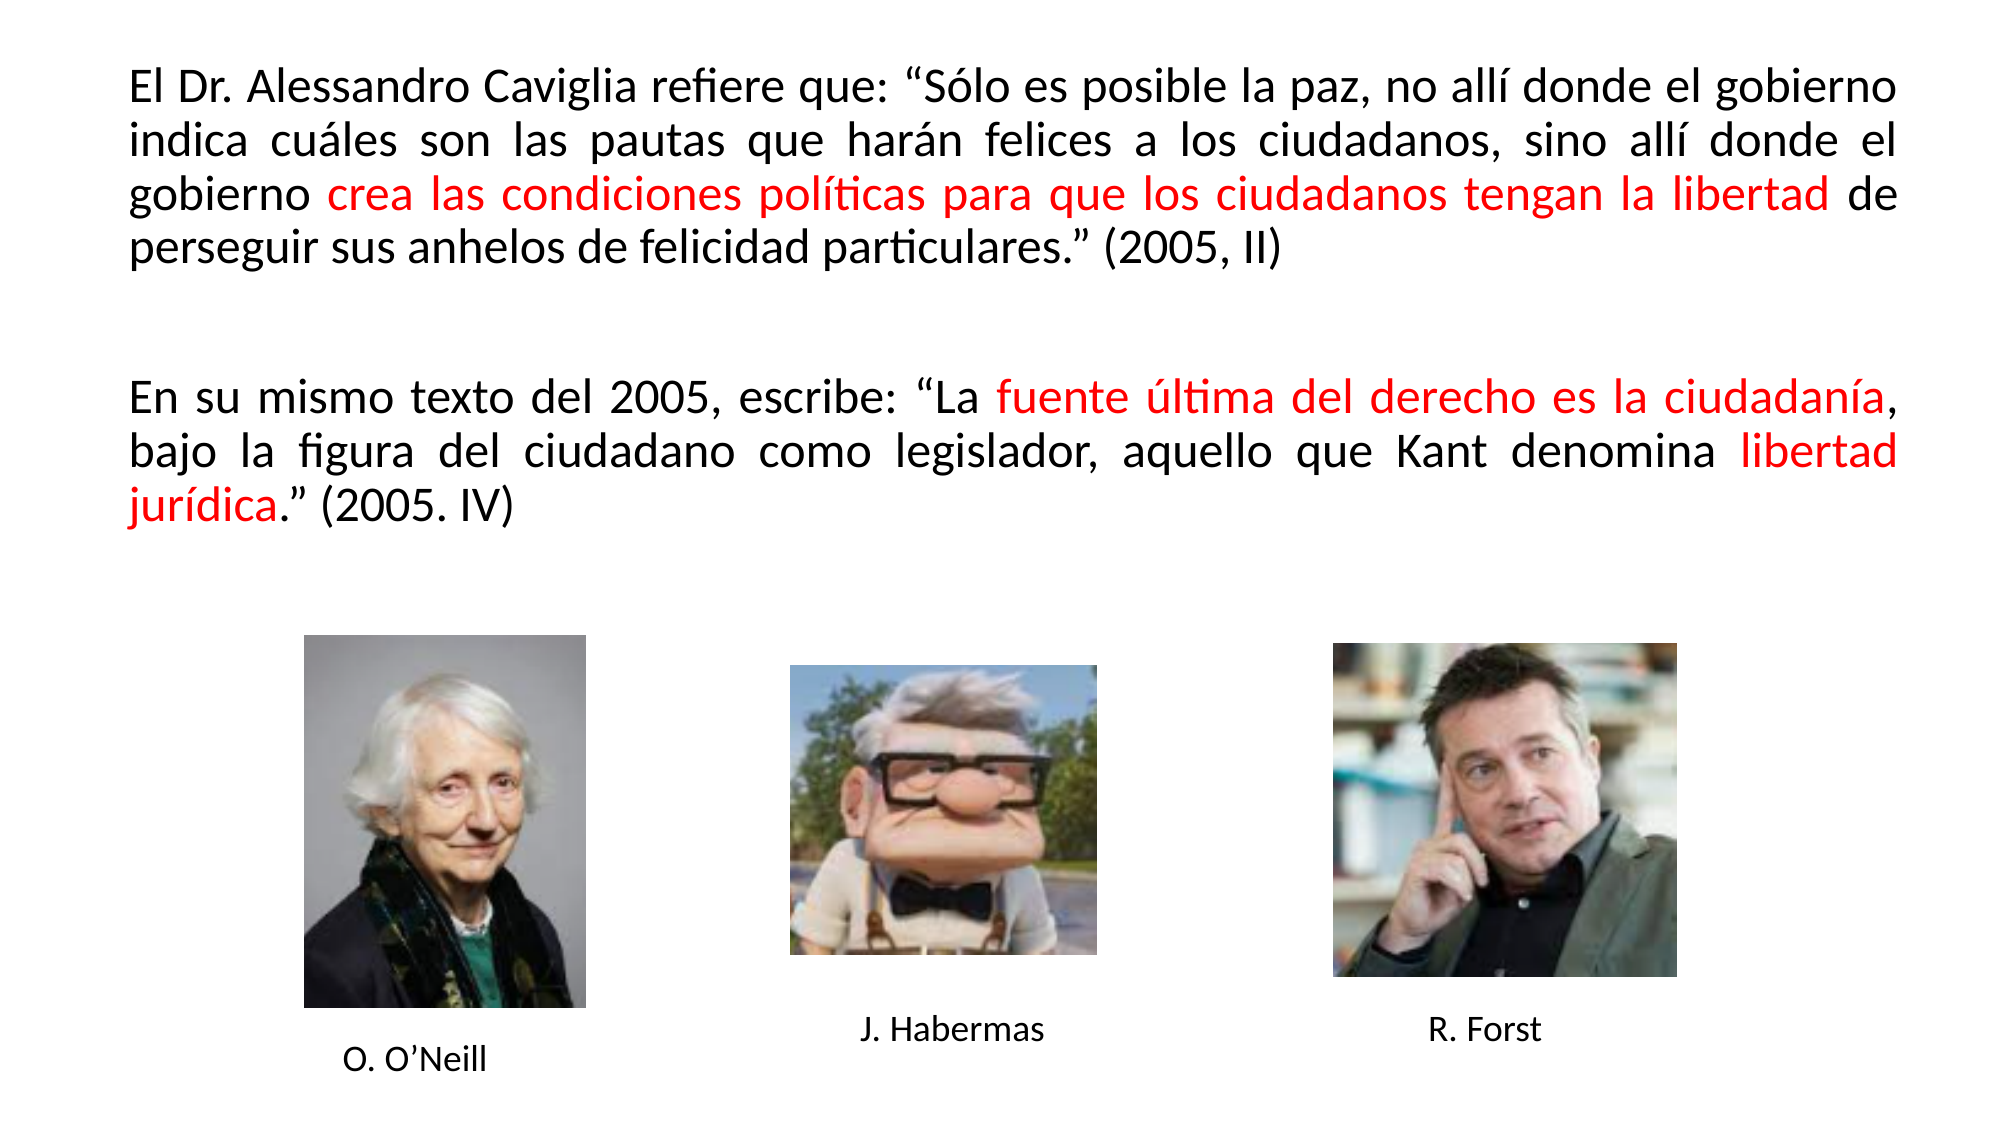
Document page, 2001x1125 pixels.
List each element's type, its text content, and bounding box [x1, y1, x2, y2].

list El Dr. Alessandro Caviglia refiere que: “Sólo es posible la paz, no allí donde el gobierno indica cuáles son las pautas que harán felices a los ciudadanos, sino allí donde el gobierno crea las condiciones políticas para que los ciudadanos tengan la libertad de perseguir sus anhelos de felicidad particulares.” (2005, II) En su mismo texto del 2005, escribe: “La fuente última del derecho es la ciudadanía, bajo la figura del ciudadano como legislador, aquello que Kant denomina libertad jurídica.” (2005. IV) [113, 51, 1914, 723]
text_box O. O’Neill [327, 1026, 665, 1087]
picture [790, 665, 1097, 955]
picture [304, 635, 586, 1008]
text_box R. Forst [1413, 996, 1750, 1056]
text_box J. Habermas [845, 996, 1182, 1056]
picture [1333, 643, 1677, 977]
